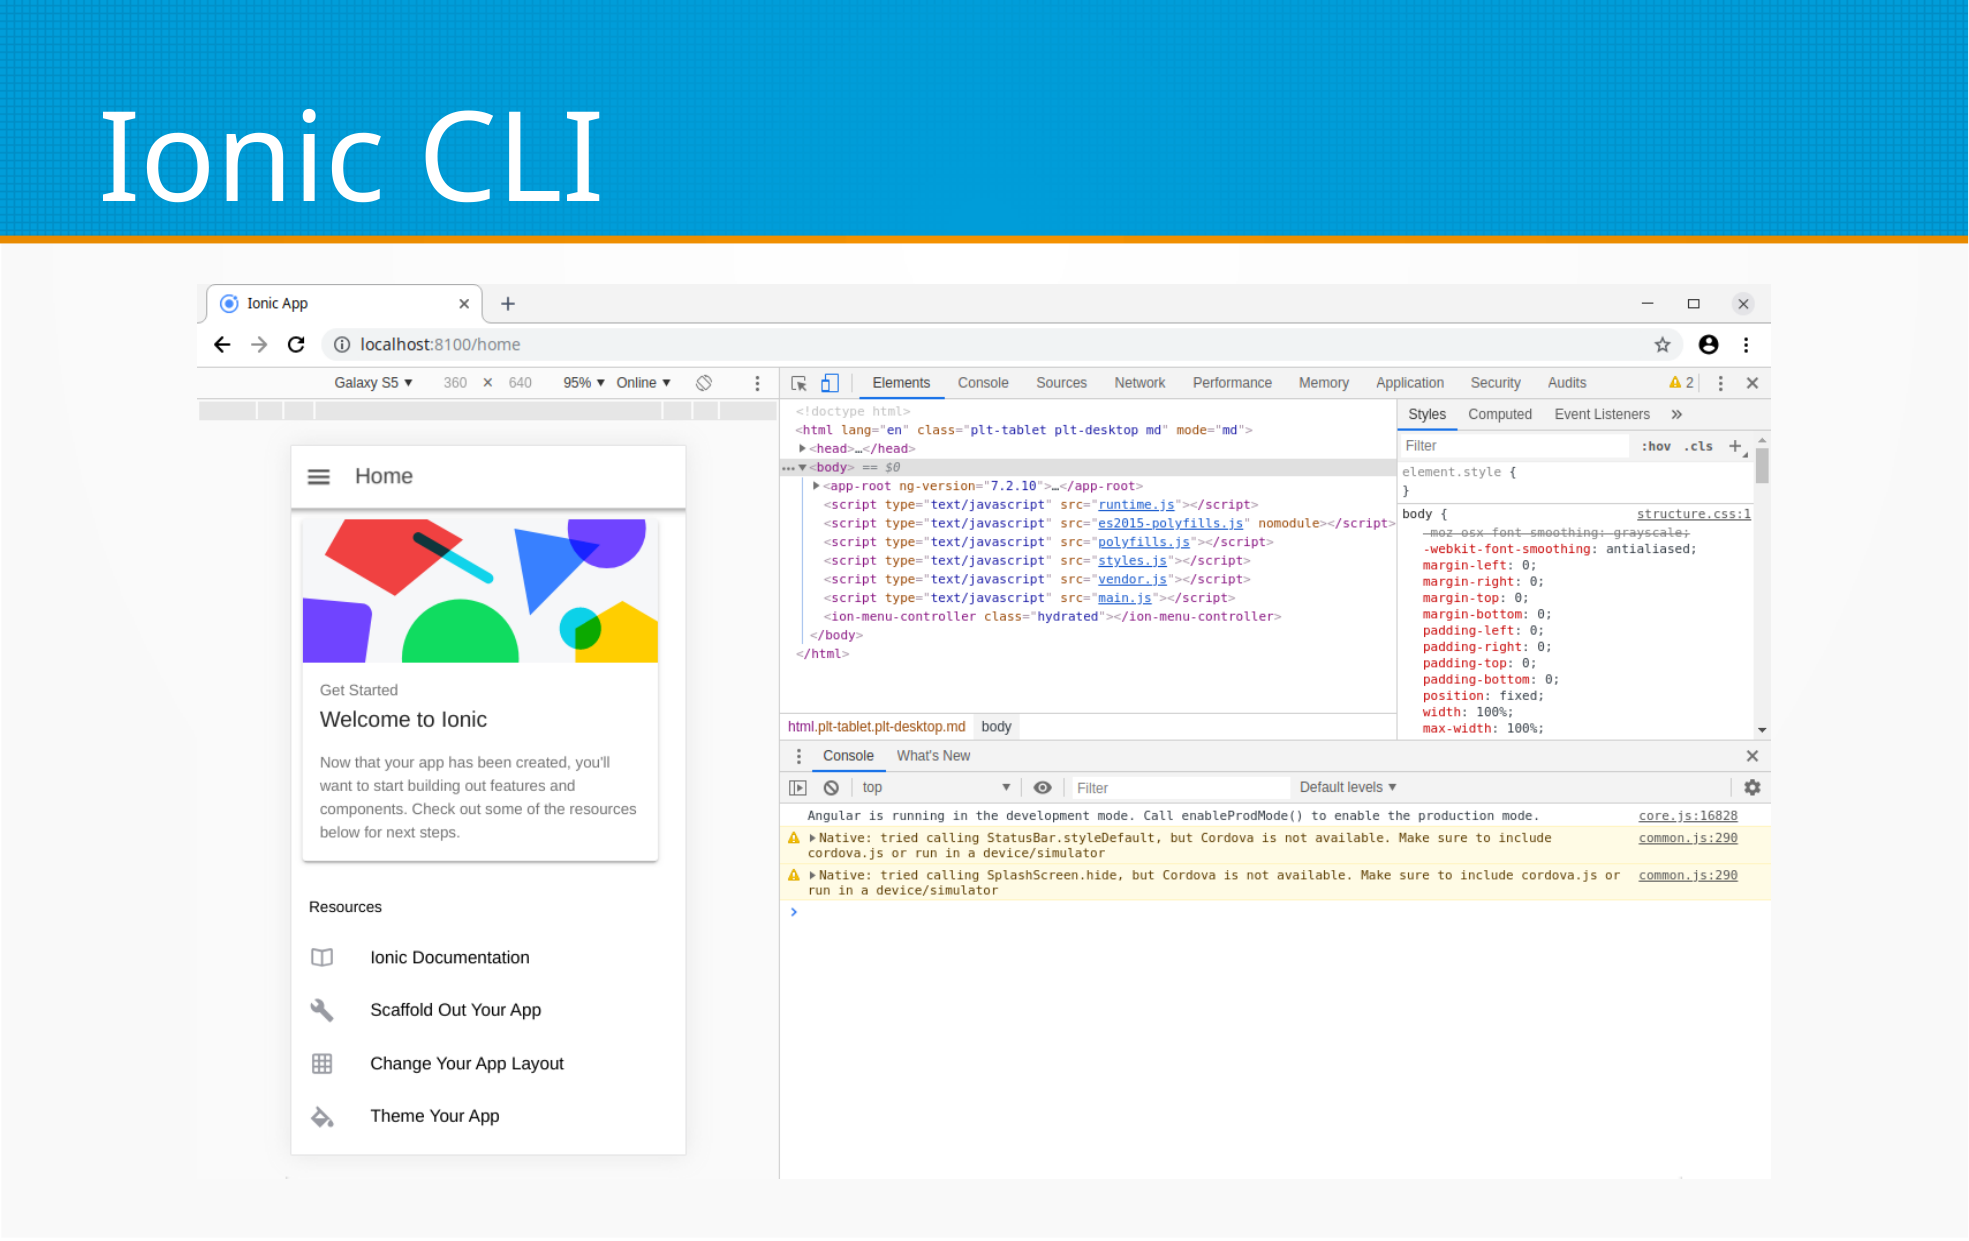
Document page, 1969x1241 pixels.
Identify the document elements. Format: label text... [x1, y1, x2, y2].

text_box Ionic CLI [98, 19, 1870, 227]
picture [0, 236, 1969, 1241]
